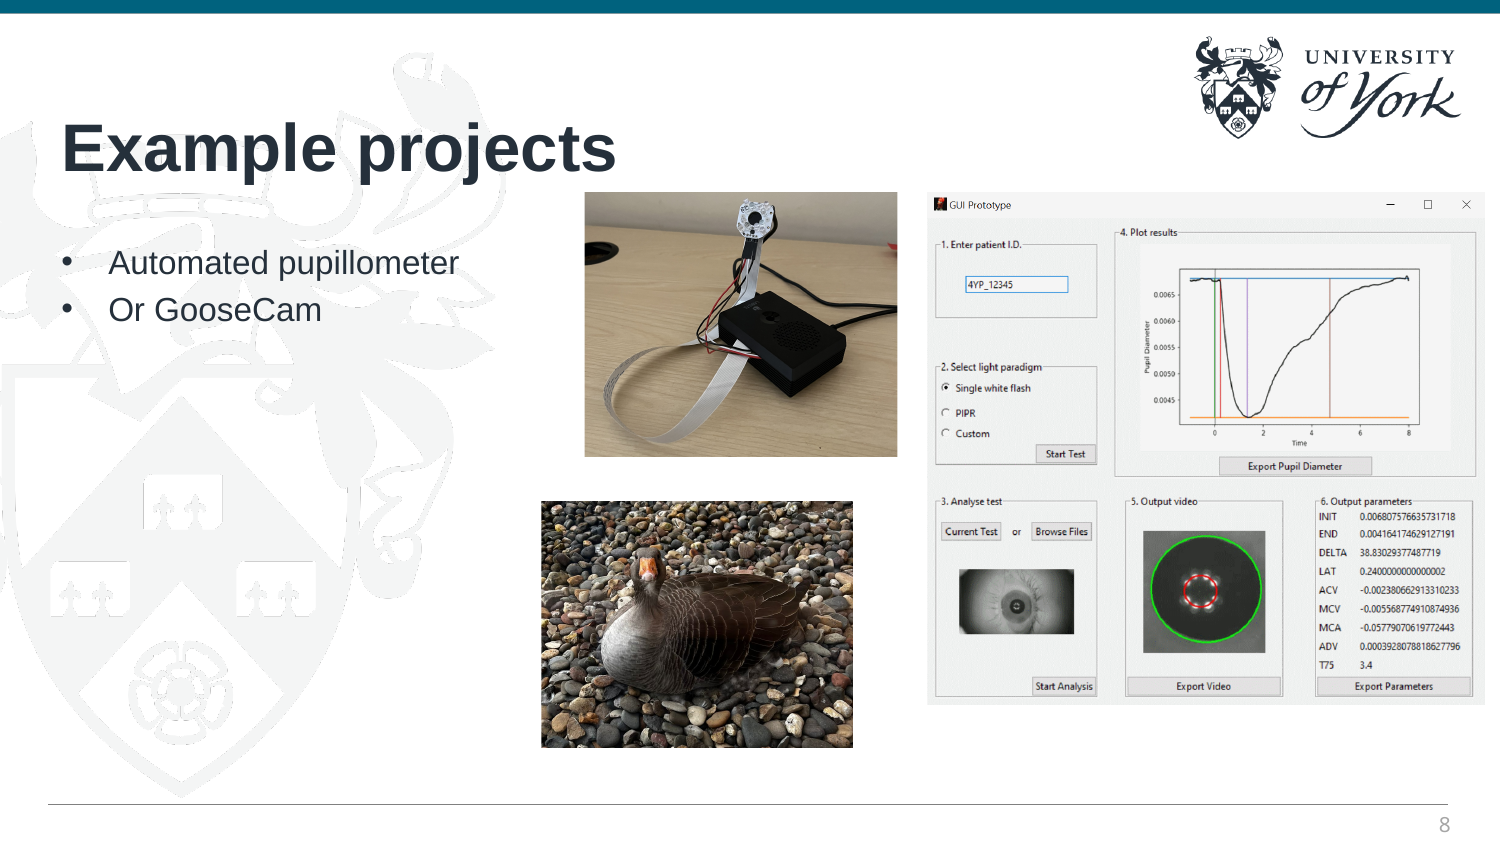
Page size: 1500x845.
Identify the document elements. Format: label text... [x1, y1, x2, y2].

picture [585, 167, 898, 482]
text_box Automated pupillometer Or GooseCam [48, 234, 829, 748]
picture [926, 192, 1486, 705]
picture [541, 500, 854, 748]
title Example projects [48, 97, 1035, 193]
